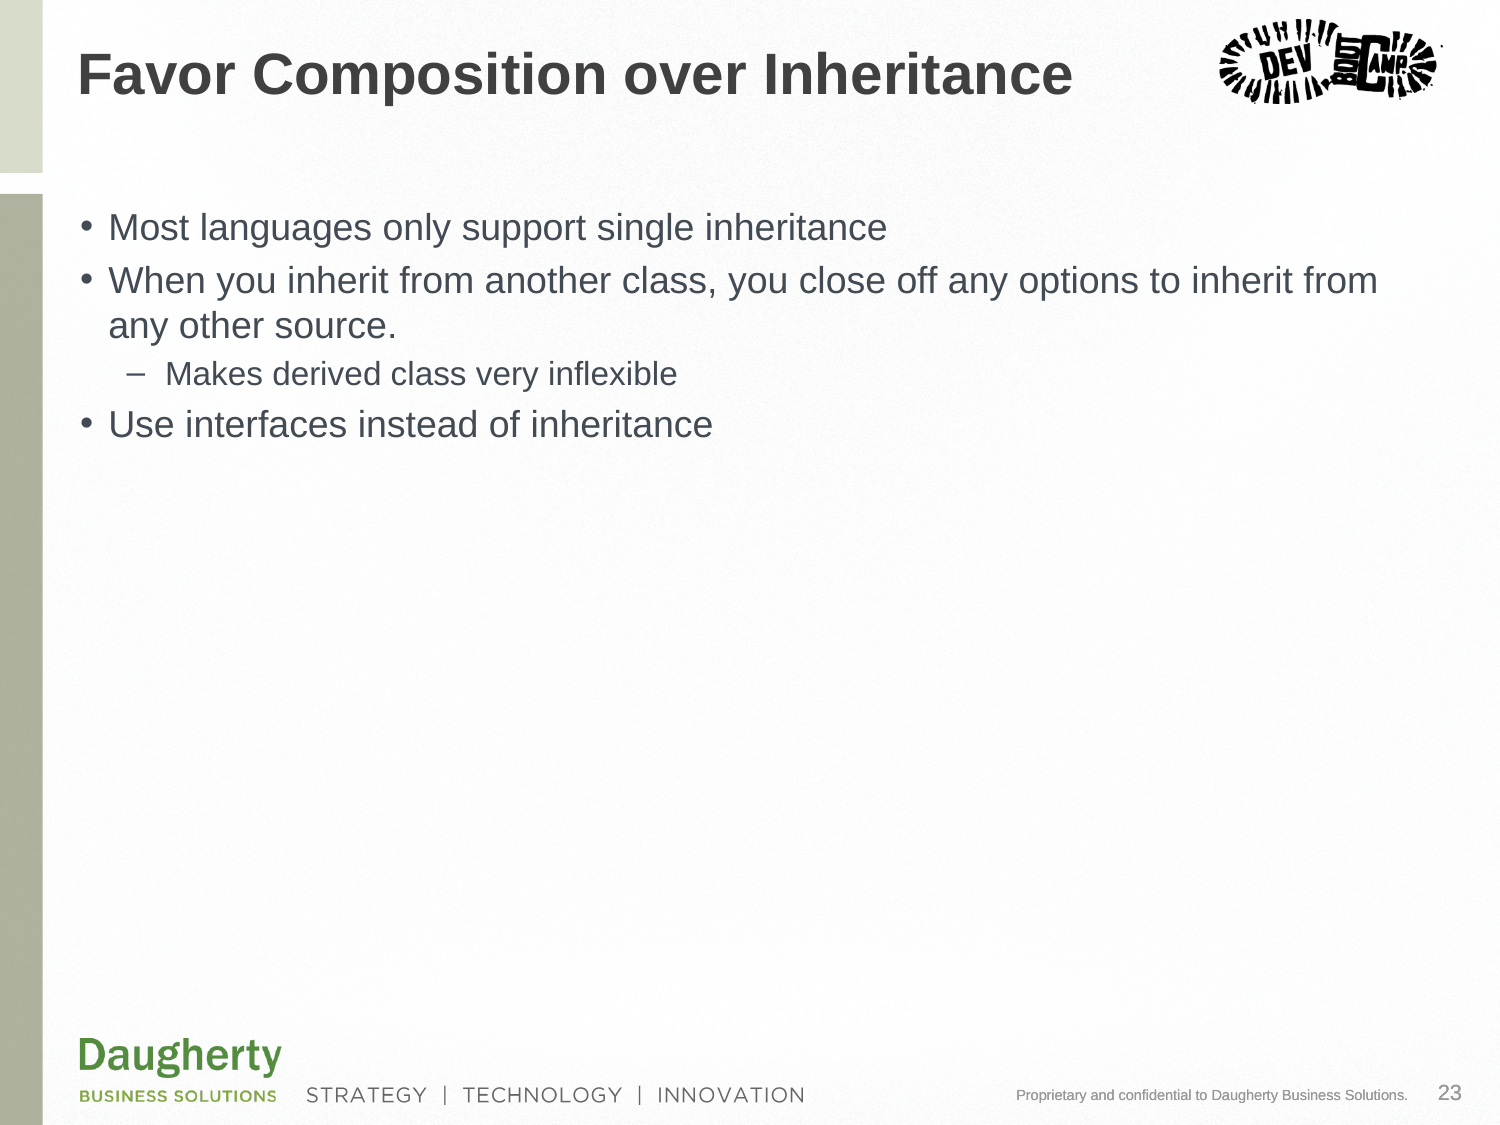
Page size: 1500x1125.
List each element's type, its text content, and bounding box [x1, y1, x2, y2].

picture [0, 0, 1500, 1125]
footer Proprietary and confidential to Daugherty Business Solutions. [844, 1078, 1424, 1125]
list Most languages only support single inheritance When you inherit from another class, you close off any options to inherit from any other source. Makes derived class very inflexible Use interfaces instead of inheritance [64, 195, 1444, 1049]
slide_number 23 [1423, 1071, 1500, 1123]
title Favor Composition over Inheritance [62, 14, 1447, 128]
